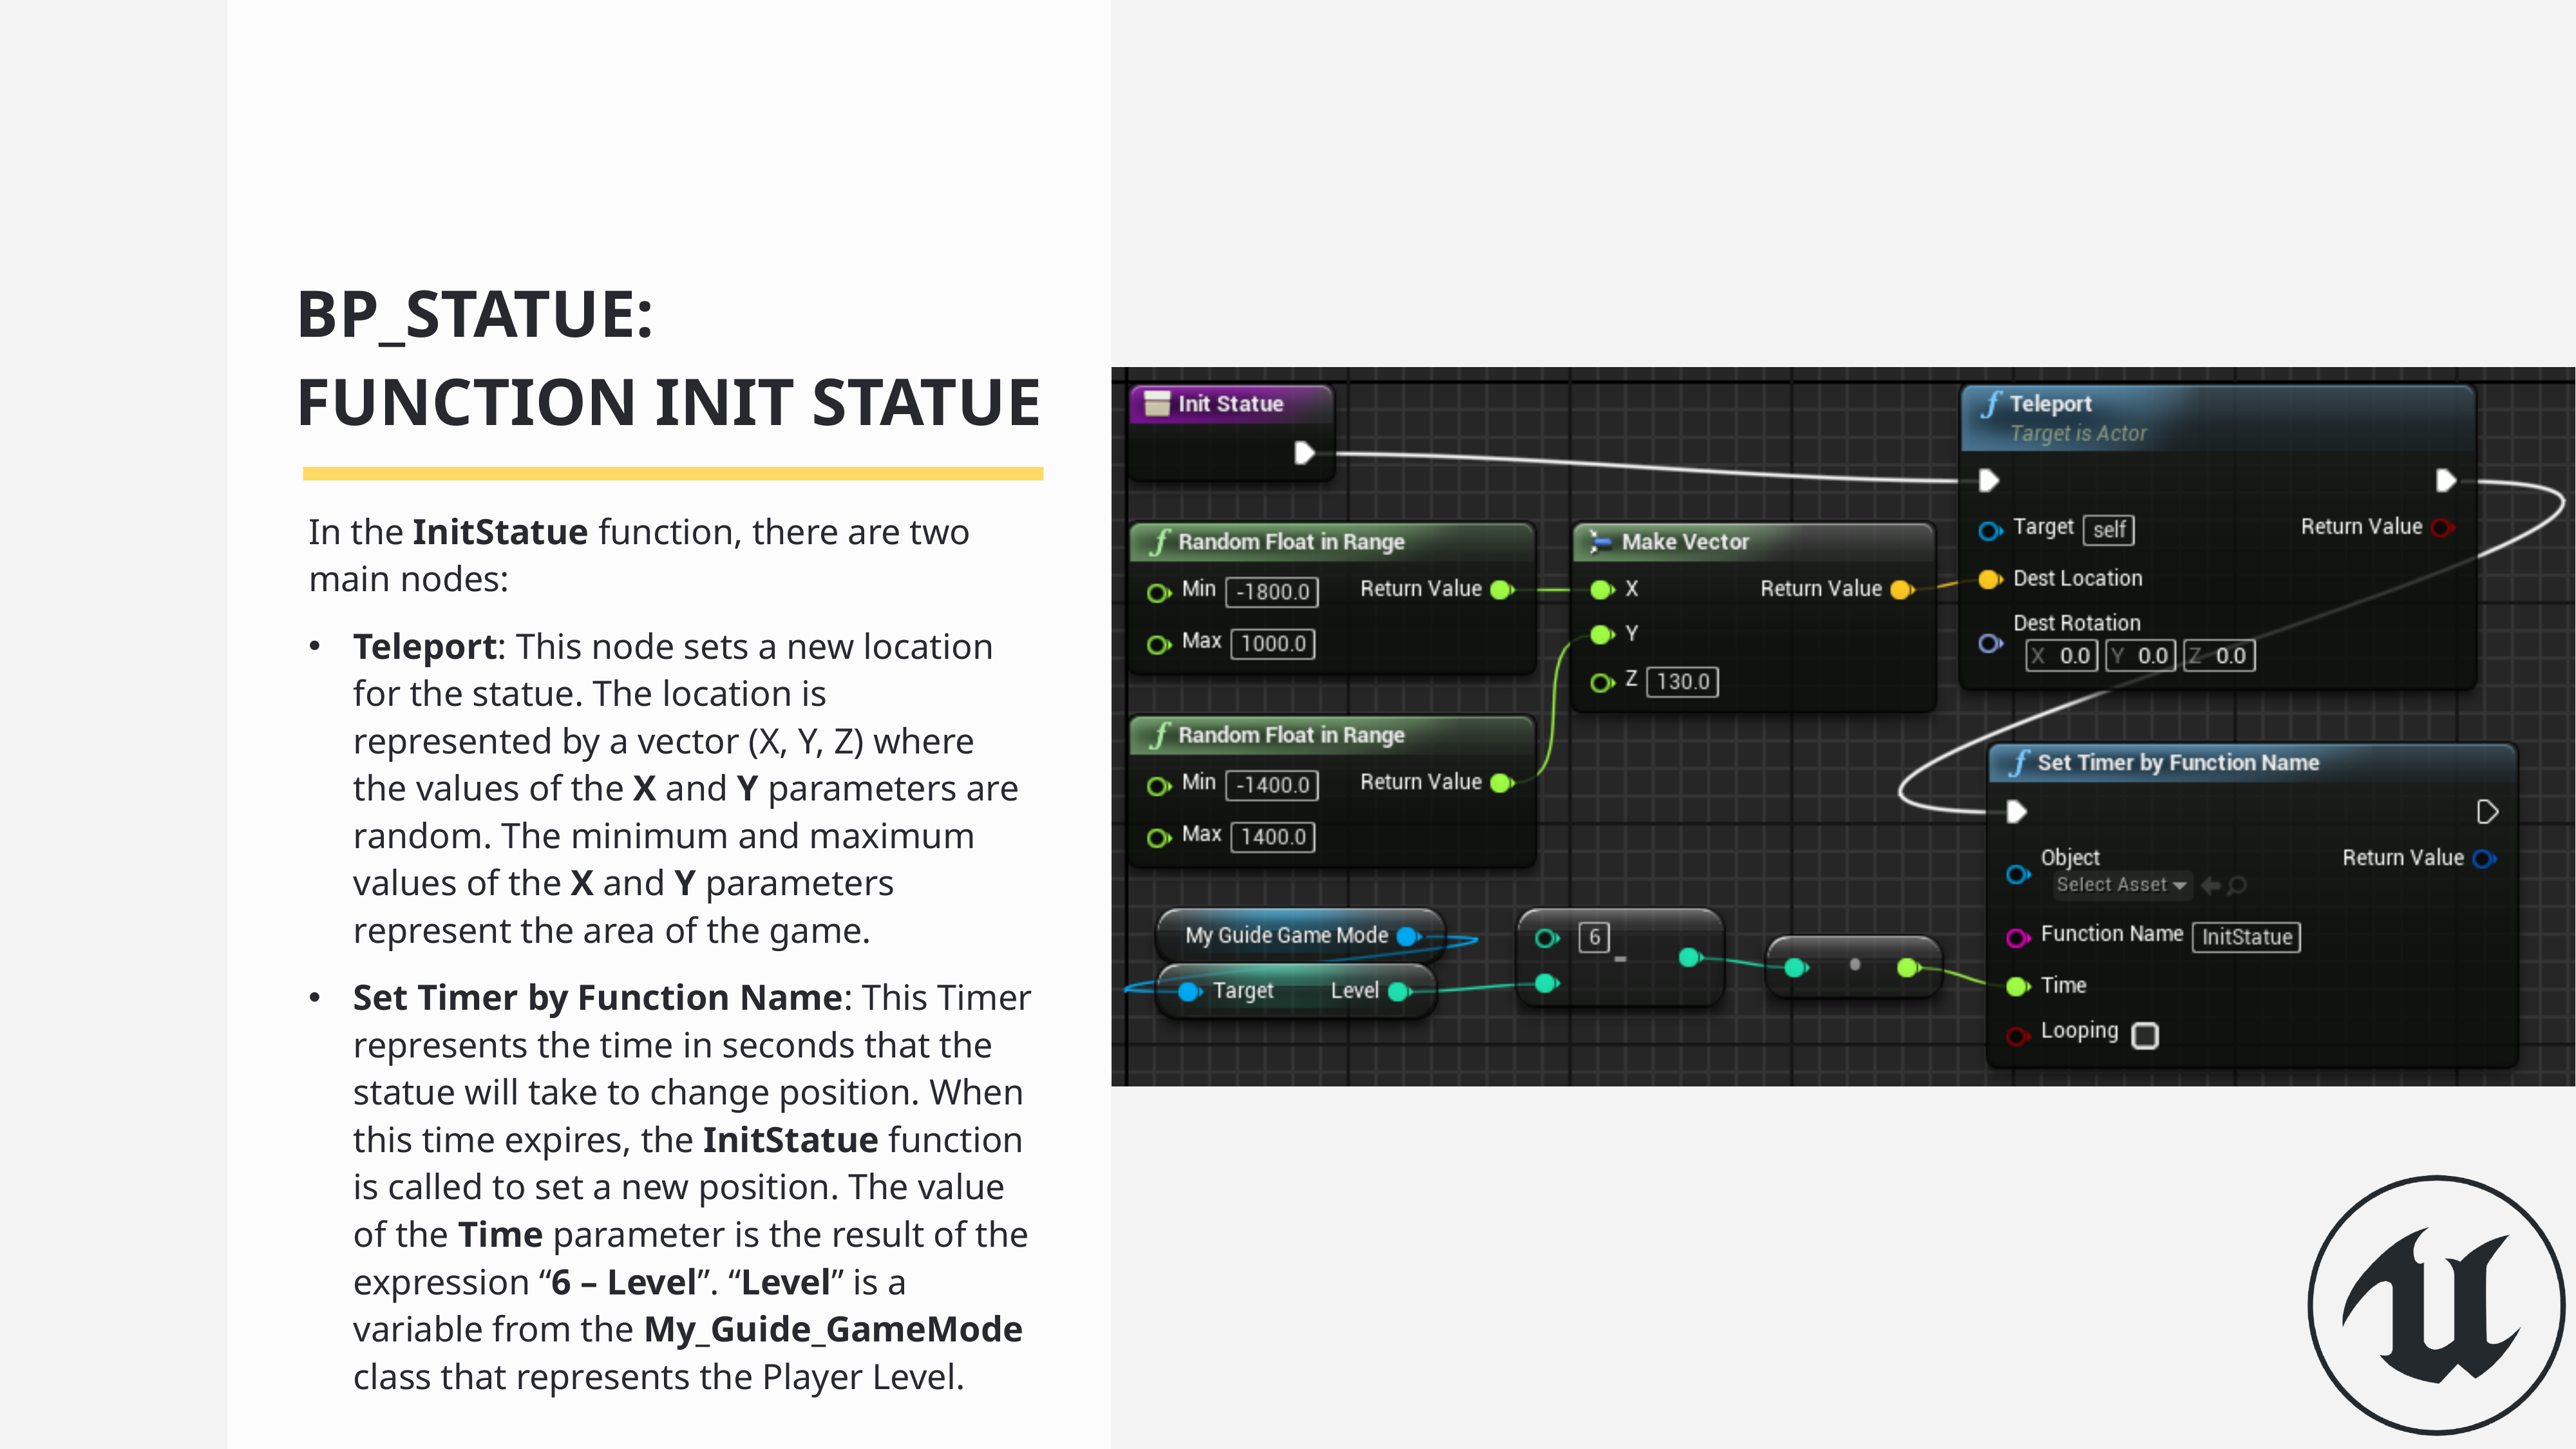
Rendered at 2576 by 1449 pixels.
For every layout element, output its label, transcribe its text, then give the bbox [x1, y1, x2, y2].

list In the InitStatue function, there are two main nodes: Teleport: This node sets a new location for the statue. The location is represented by a vector (X, Y, Z) where the values of the X and Y parameters are random. The minimum and maximum values of the X and Y parameters represent the area of the game. Set Timer by Function Name: This Timer represents the time in seconds that the statue will take to change position. When this time expires, the InitStatue function is called to set a new position. The value of the Time parameter is the result of the expression “6 – Level”. “Level” is a variable from the My_Guide_GameMode class that represents the Player Level. [299, 502, 1044, 1449]
picture [1112, 366, 2576, 1086]
picture [2298, 1165, 2576, 1449]
list BP_STATUE: FUNCTION INIT STATUE [285, 230, 1084, 449]
